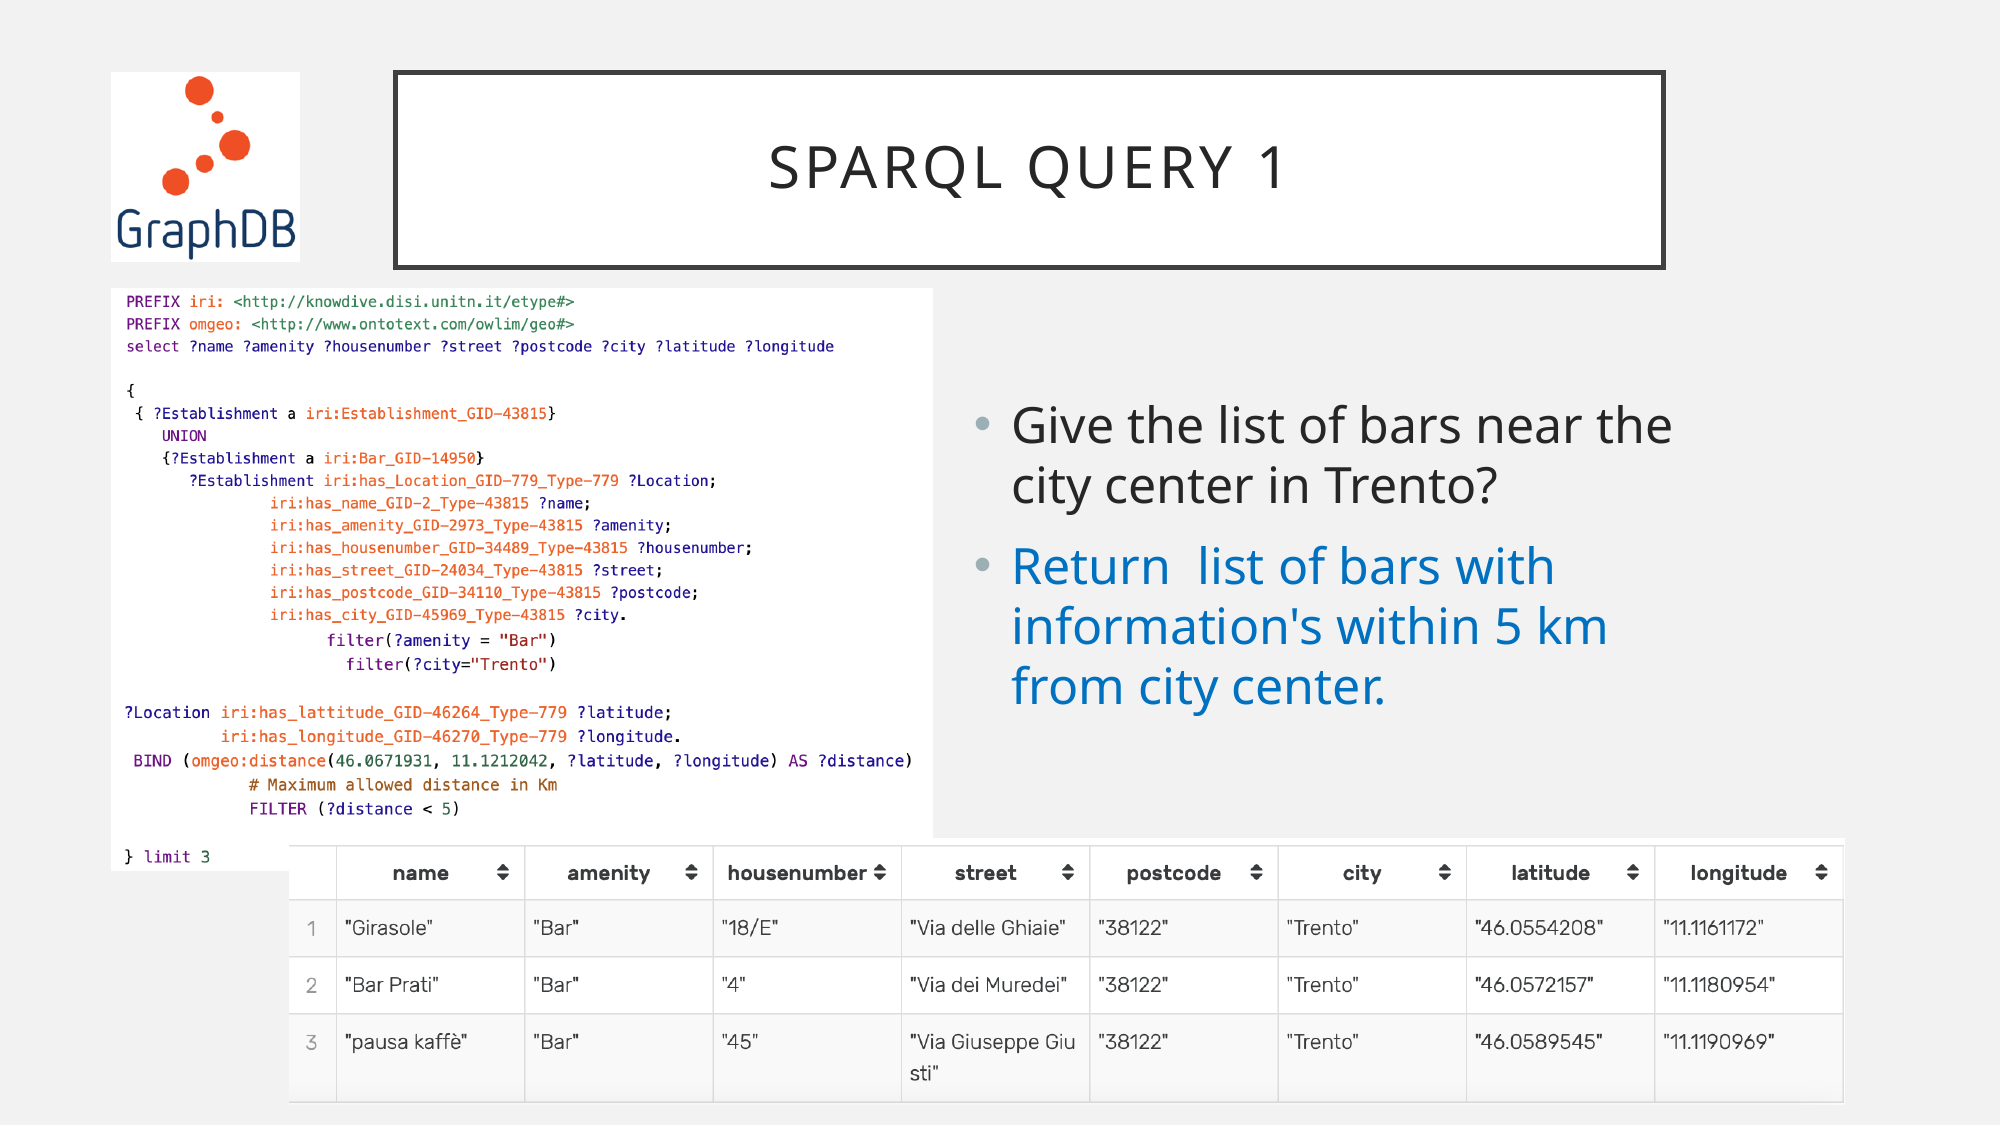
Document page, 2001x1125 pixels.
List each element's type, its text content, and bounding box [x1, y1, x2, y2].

picture [111, 72, 300, 262]
picture [110, 288, 1845, 1105]
title SPARQL QUERY 1 [393, 70, 1666, 270]
list Give the list of bars near the city center in Trento? Return list of bars with information's within 5 km from city center. [958, 304, 1736, 814]
